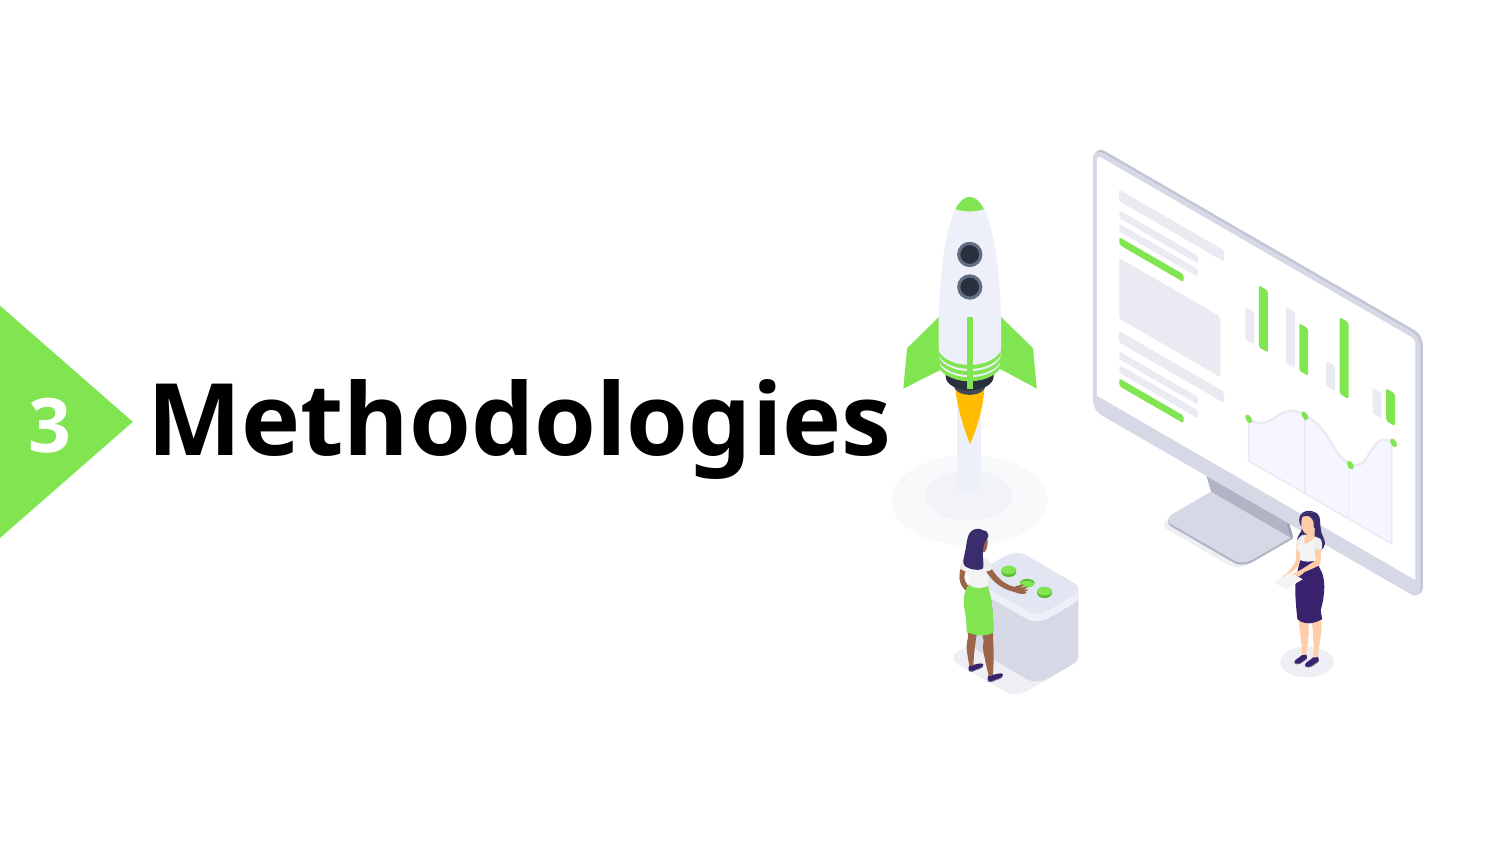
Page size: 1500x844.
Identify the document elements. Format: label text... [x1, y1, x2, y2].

title Methodologies [147, 369, 886, 476]
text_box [891, 149, 1424, 695]
text_box 3 [0, 306, 100, 540]
